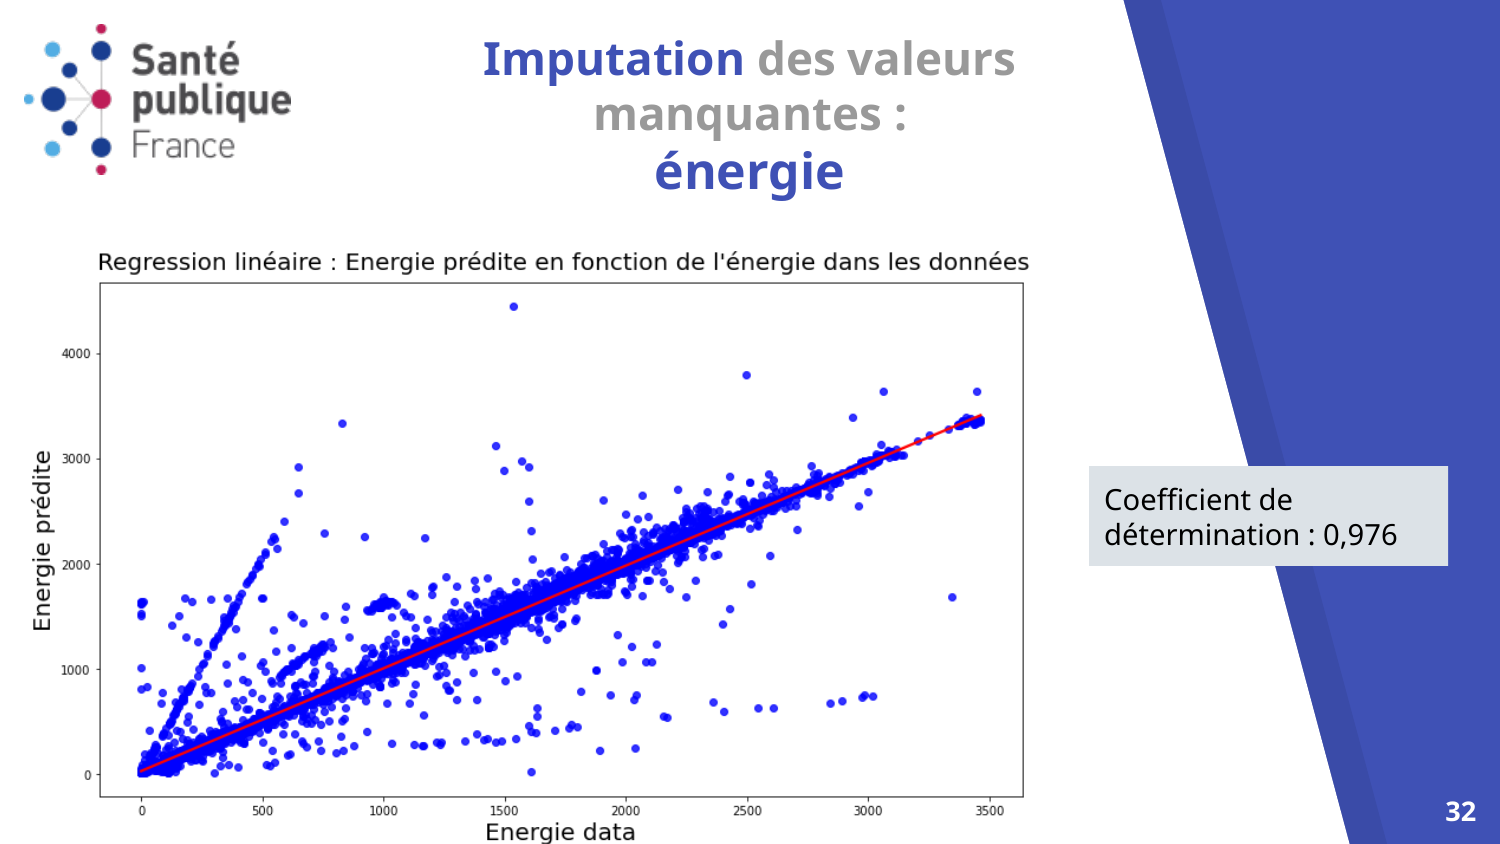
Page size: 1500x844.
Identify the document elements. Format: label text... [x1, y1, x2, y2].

text_box Coefficient de détermination : 0,976 [1089, 466, 1449, 566]
slide_number ‹#› [1401, 779, 1492, 844]
picture [24, 242, 1048, 844]
picture [24, 24, 291, 176]
title Imputation des valeurs manquantes : énergie [309, 20, 1191, 215]
